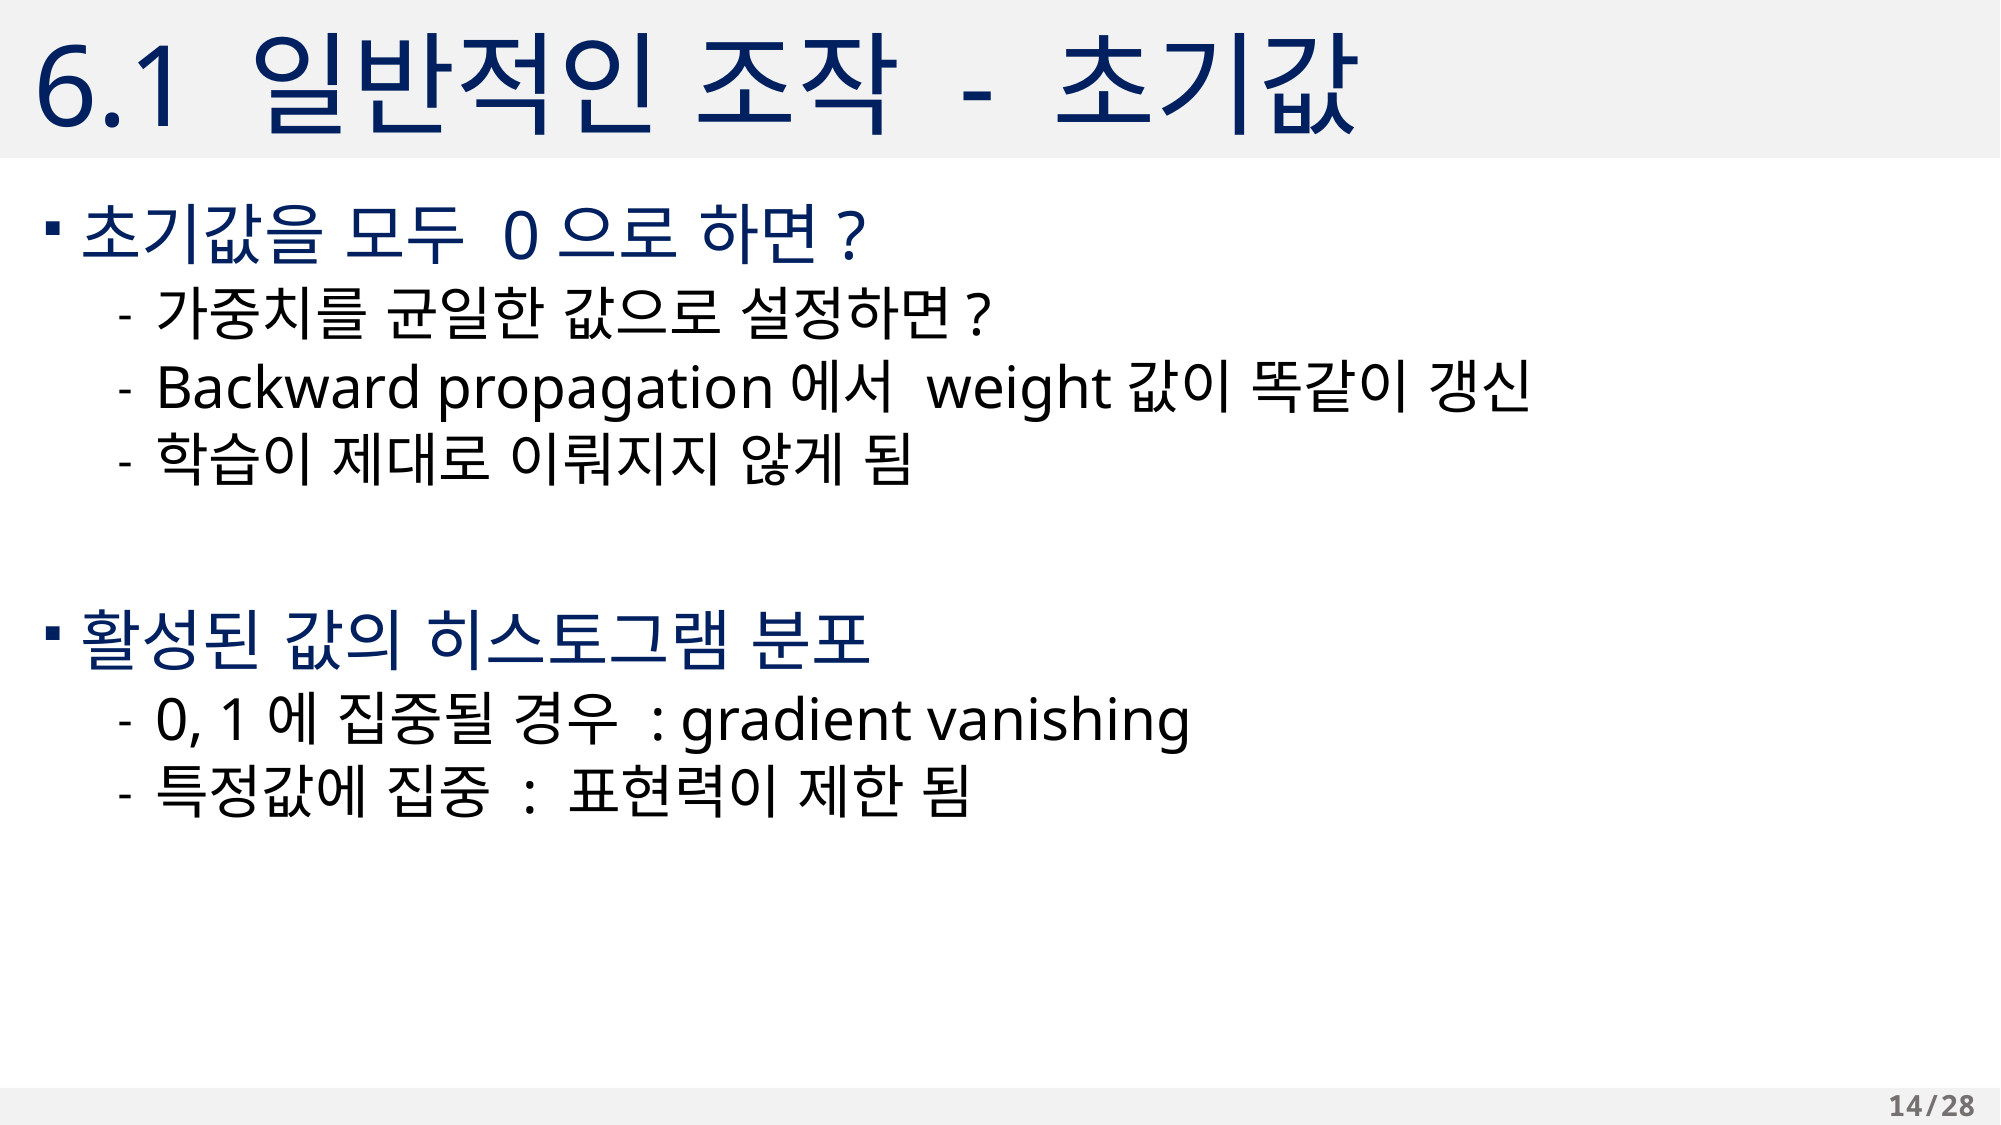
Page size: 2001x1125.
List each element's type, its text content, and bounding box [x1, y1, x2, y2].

list 초기값을 모두 0으로 하면? 가중치를 균일한 값으로 설정하면? Backward propagation에서 weight값이 똑같이 갱신 학습이 제대로 이뤄지지 않게 됨 활성된 값의 히스토그램 분포 0, 1에 집중될 경우 : gradient vanishing 특정값에 집중 : 표현력이 제한 됨 [18, 184, 1980, 1063]
title 6.1 일반적인 조작 - 초기값 [18, 23, 1980, 157]
